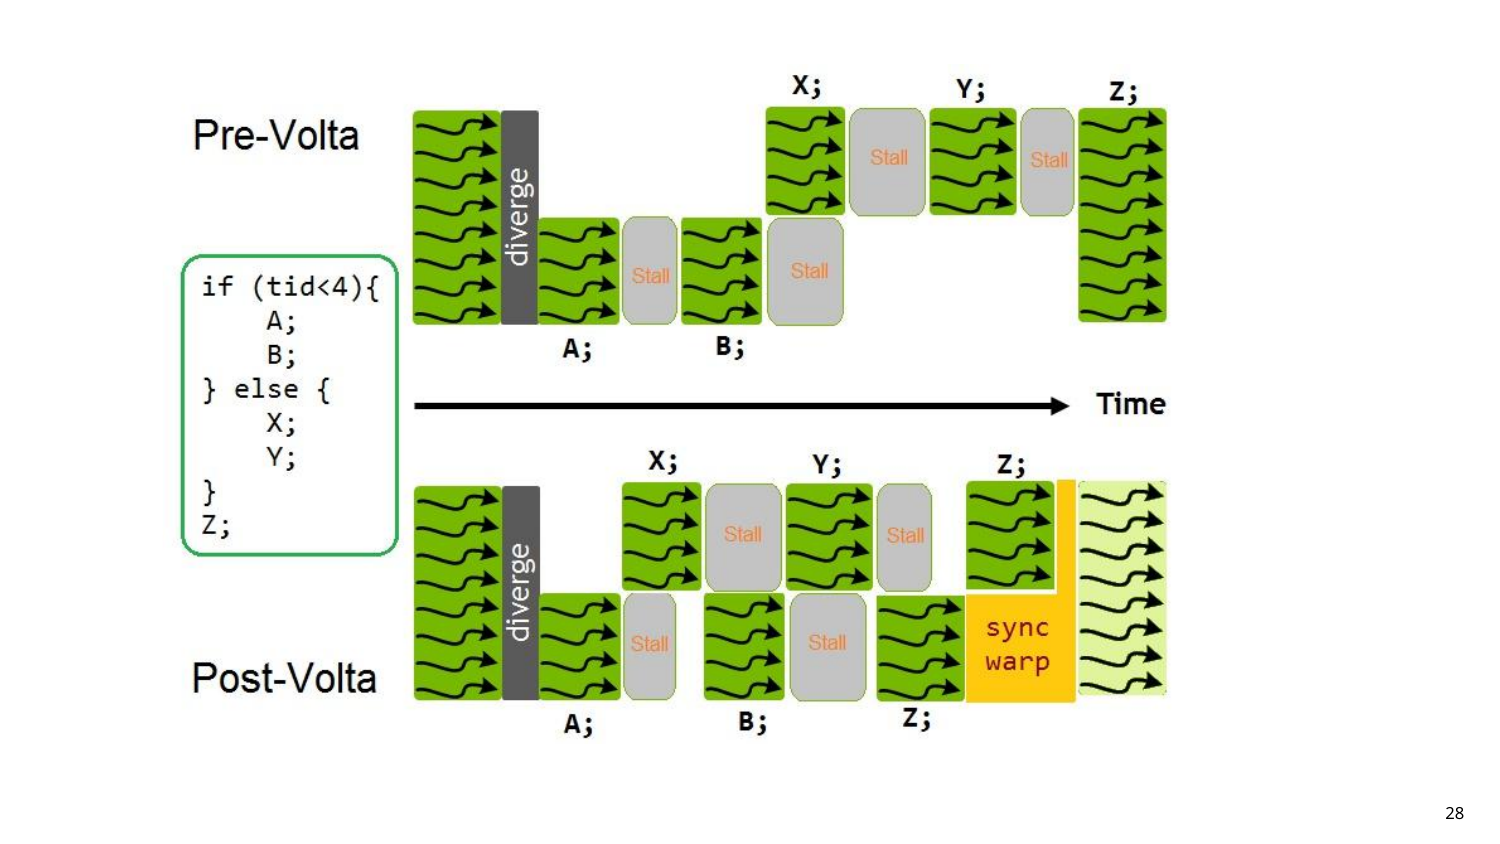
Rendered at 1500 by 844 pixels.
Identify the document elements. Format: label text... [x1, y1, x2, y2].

slide_number 28 [1410, 791, 1500, 838]
picture [162, 64, 1202, 744]
